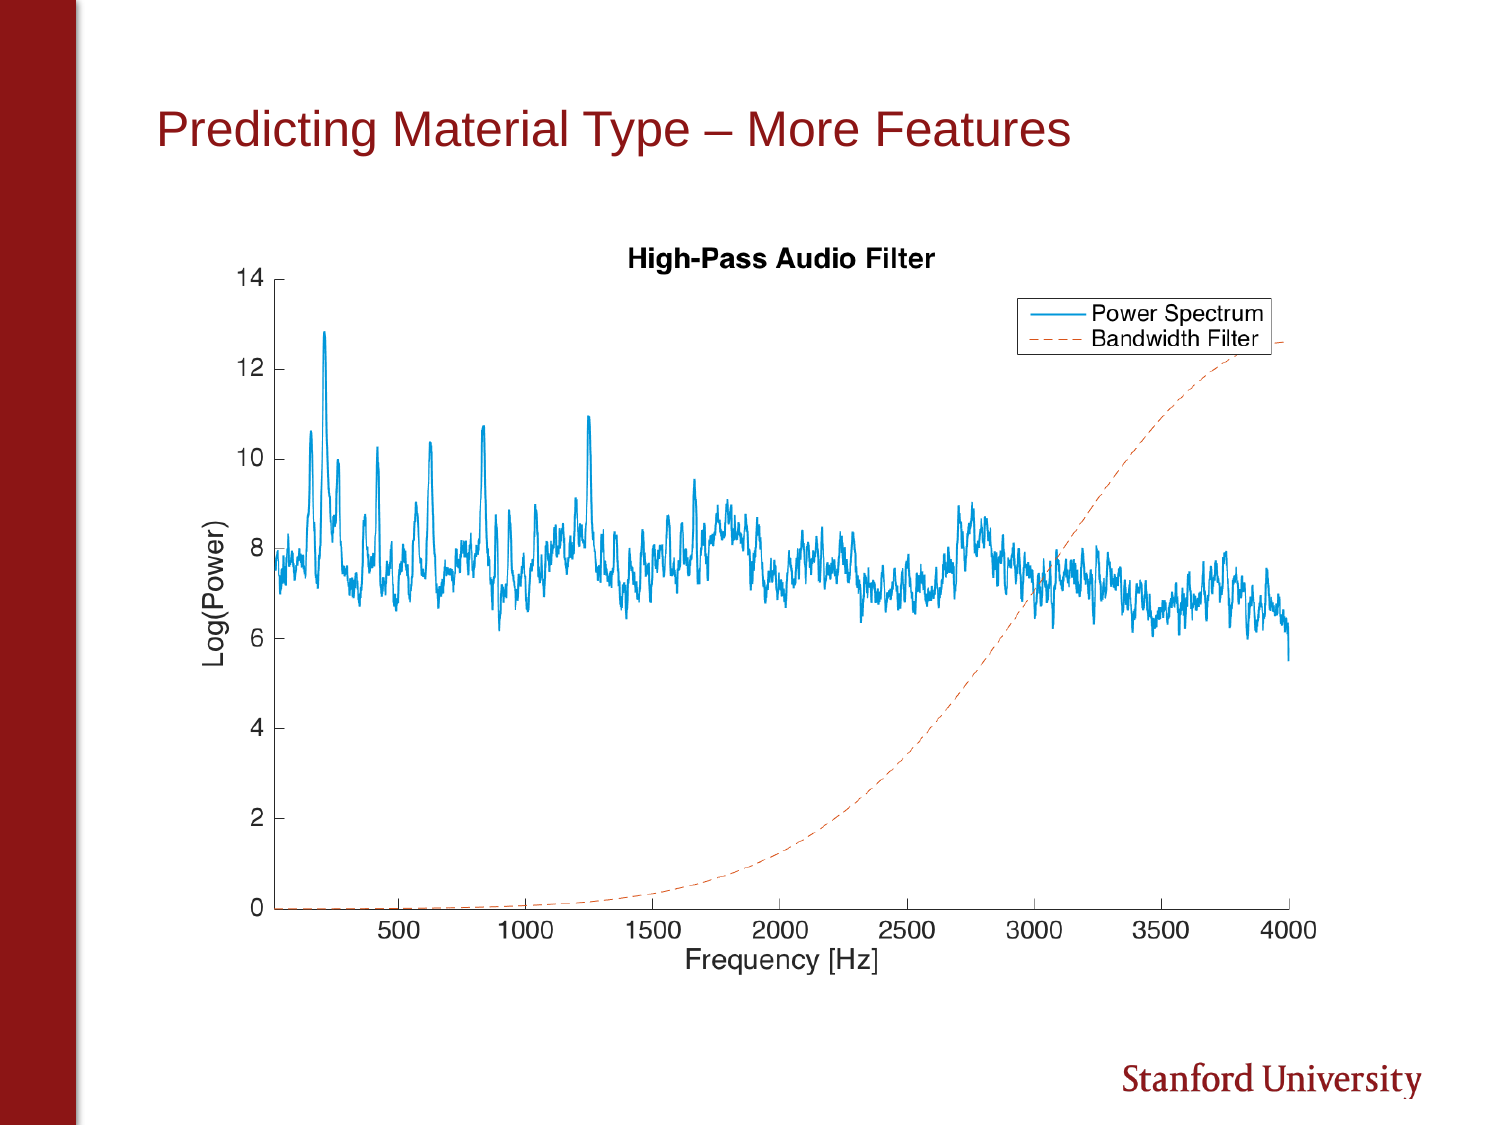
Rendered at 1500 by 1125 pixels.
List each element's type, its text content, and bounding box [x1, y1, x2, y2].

title Predicting Material Type – More Features [155, 78, 1421, 185]
picture [103, 221, 1412, 992]
